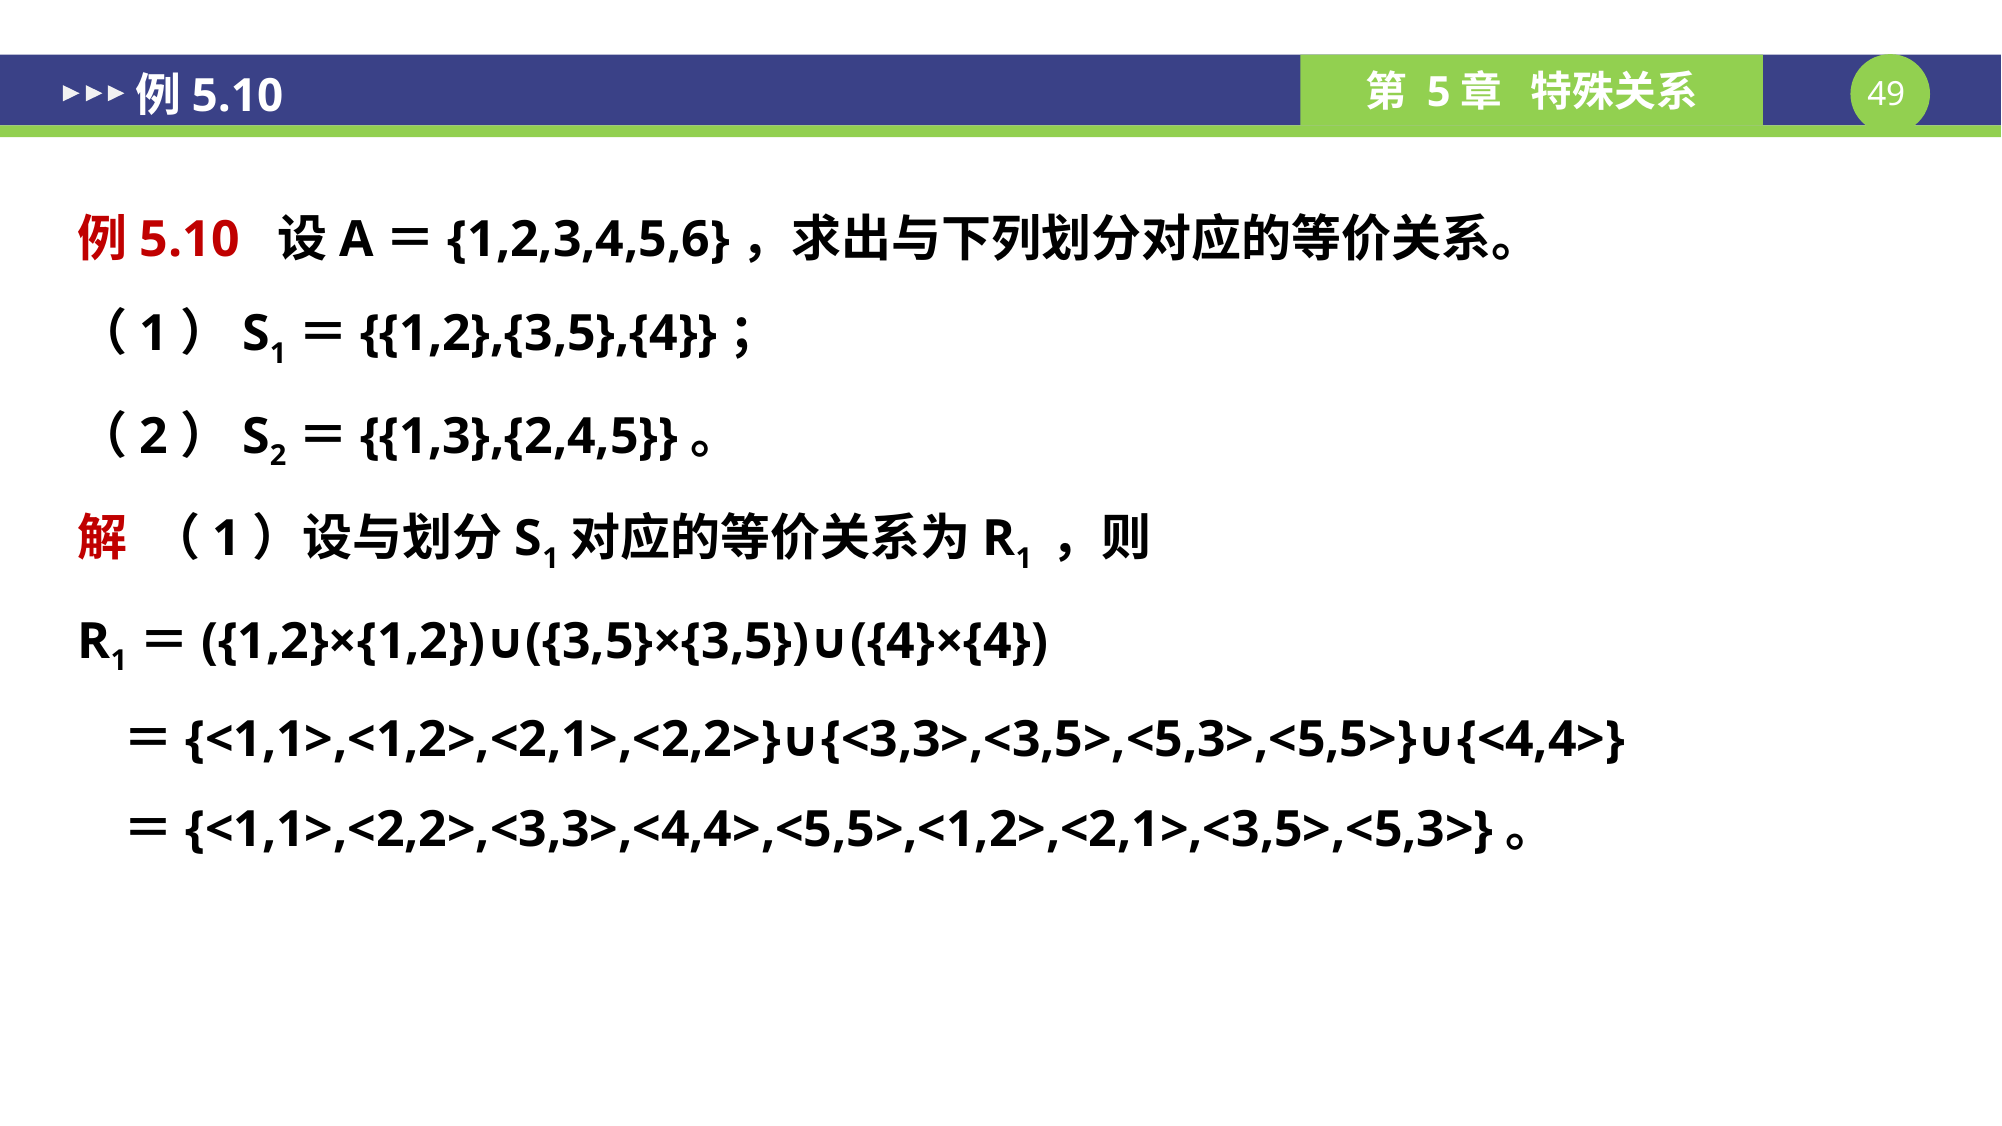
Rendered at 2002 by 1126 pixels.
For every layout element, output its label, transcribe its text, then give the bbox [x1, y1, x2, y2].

text_box 例5.10 设A＝{1,2,3,4,5,6}，求出与下列划分对应的等价关系。 （1）S1＝{{1,2},{3,5},{4}}； （2）S2＝{{1,3},{2,4,5}}。 解 （1）设与划分S1对应的等价关系为R1 ，则 R1＝({1,2}×{1,2})∪({3,5}×{3,5})∪({4}×{4}) ＝{<1,1>,<1,2>,<2,1>,<2,2>}∪{<3,3>,<3,5>,<5,3>,<5,5>}∪{<4,4>} ＝{<1,1>,<2,2>,<3,3>,<4,4>,<5,5>,<1,2>,<2,1>,<3,5>,<5,3>}。 [62, 169, 1938, 954]
title 例5.10 [114, 45, 1436, 142]
